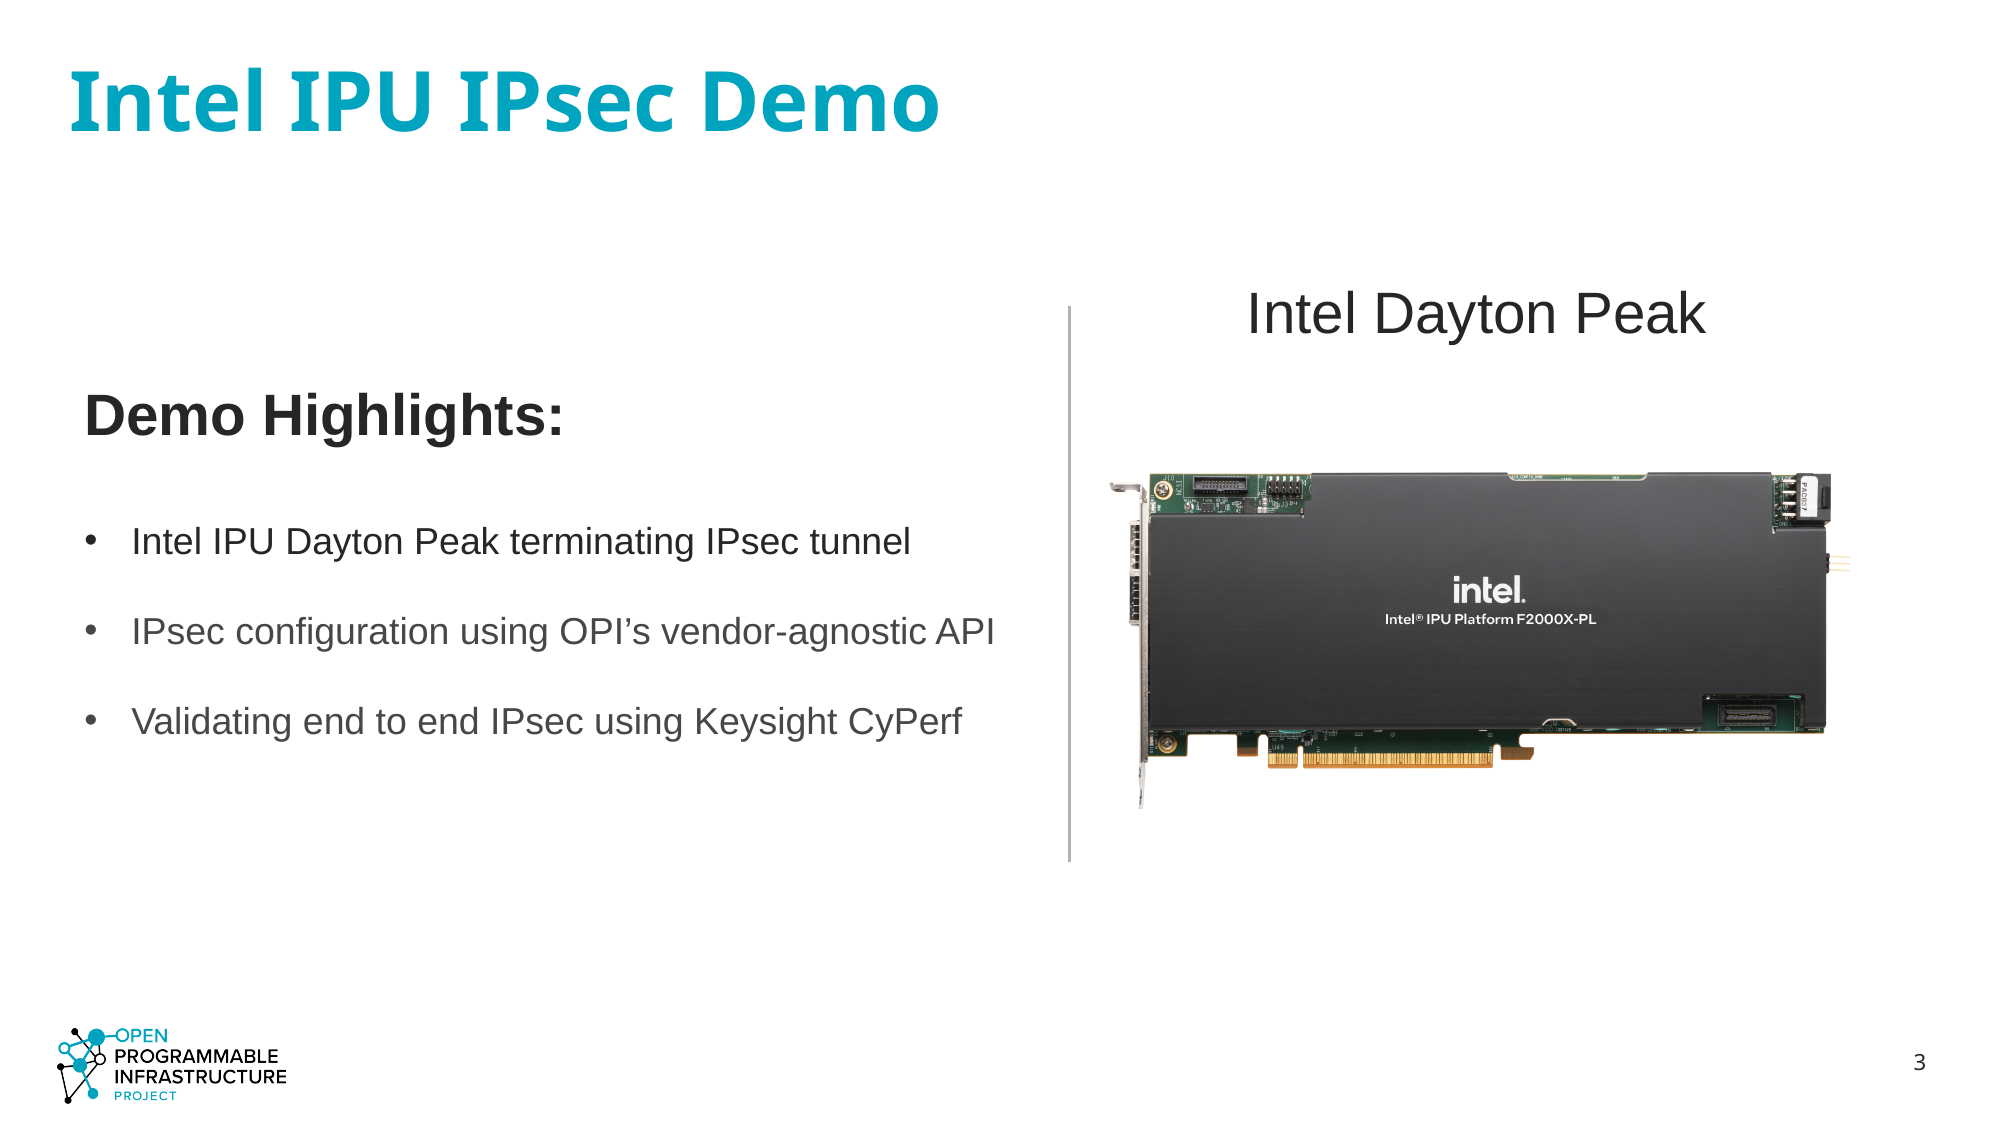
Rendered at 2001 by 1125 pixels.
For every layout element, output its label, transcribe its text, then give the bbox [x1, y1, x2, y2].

slide_number 3 [1821, 1040, 1942, 1087]
text_box Demo Highlights: Intel IPU Dayton Peak terminating IPsec tunnel IPsec configuration using OPI’s vendor-agnostic API Validating end to end IPsec using Keysight CyPerf [69, 369, 1043, 795]
text_box Intel Dayton Peak [1232, 267, 1784, 353]
title Intel IPU IPsec Demo [69, 60, 1931, 248]
picture [57, 1028, 286, 1104]
picture [1100, 405, 1858, 832]
